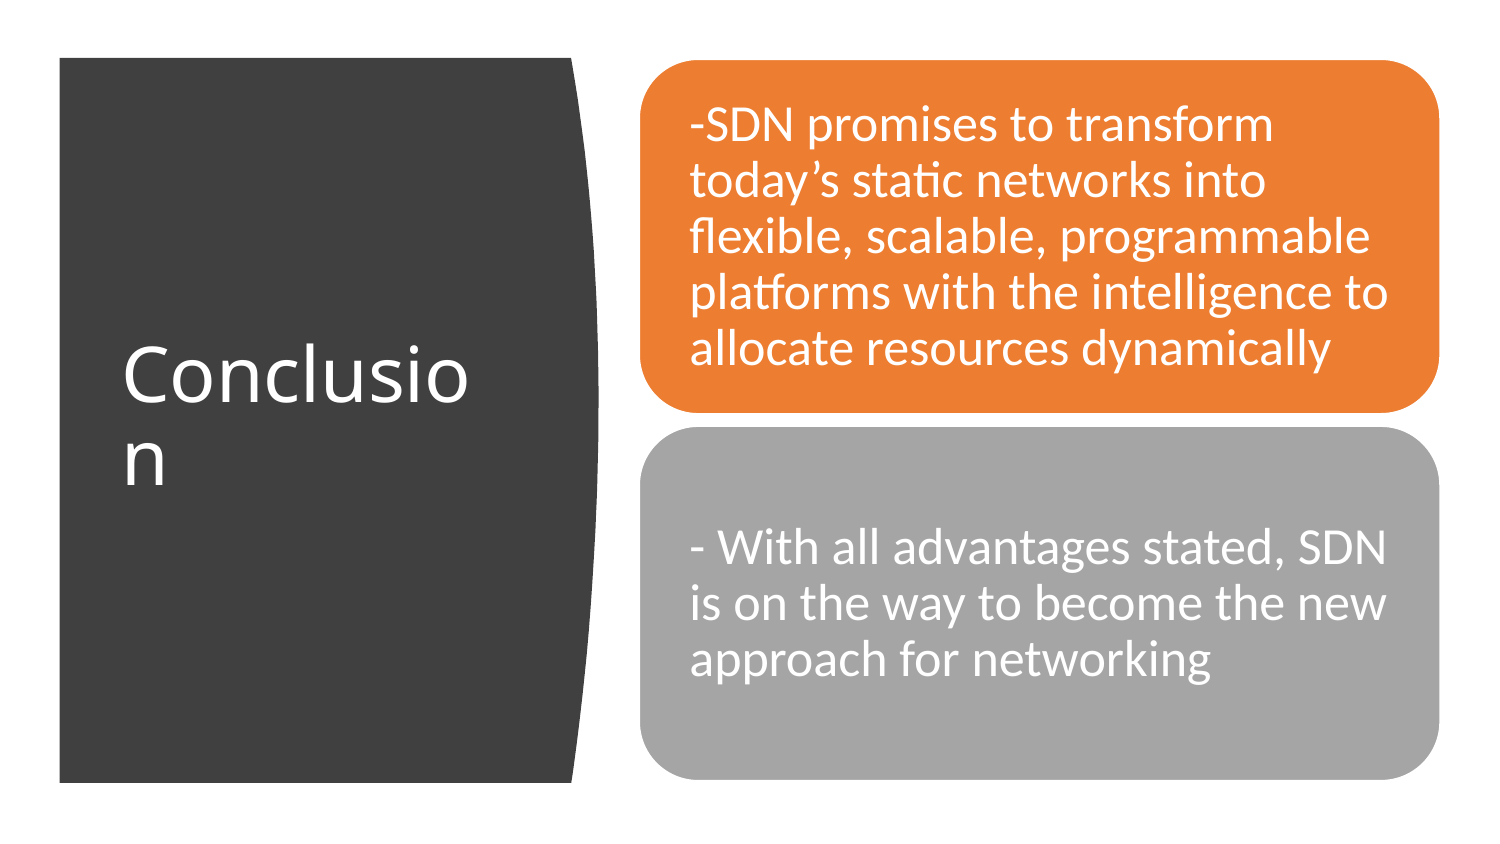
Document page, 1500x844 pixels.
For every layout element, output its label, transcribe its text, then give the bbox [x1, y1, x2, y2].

title Conclusion [106, 124, 527, 715]
text_box [58, 56, 600, 784]
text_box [638, 57, 1441, 782]
